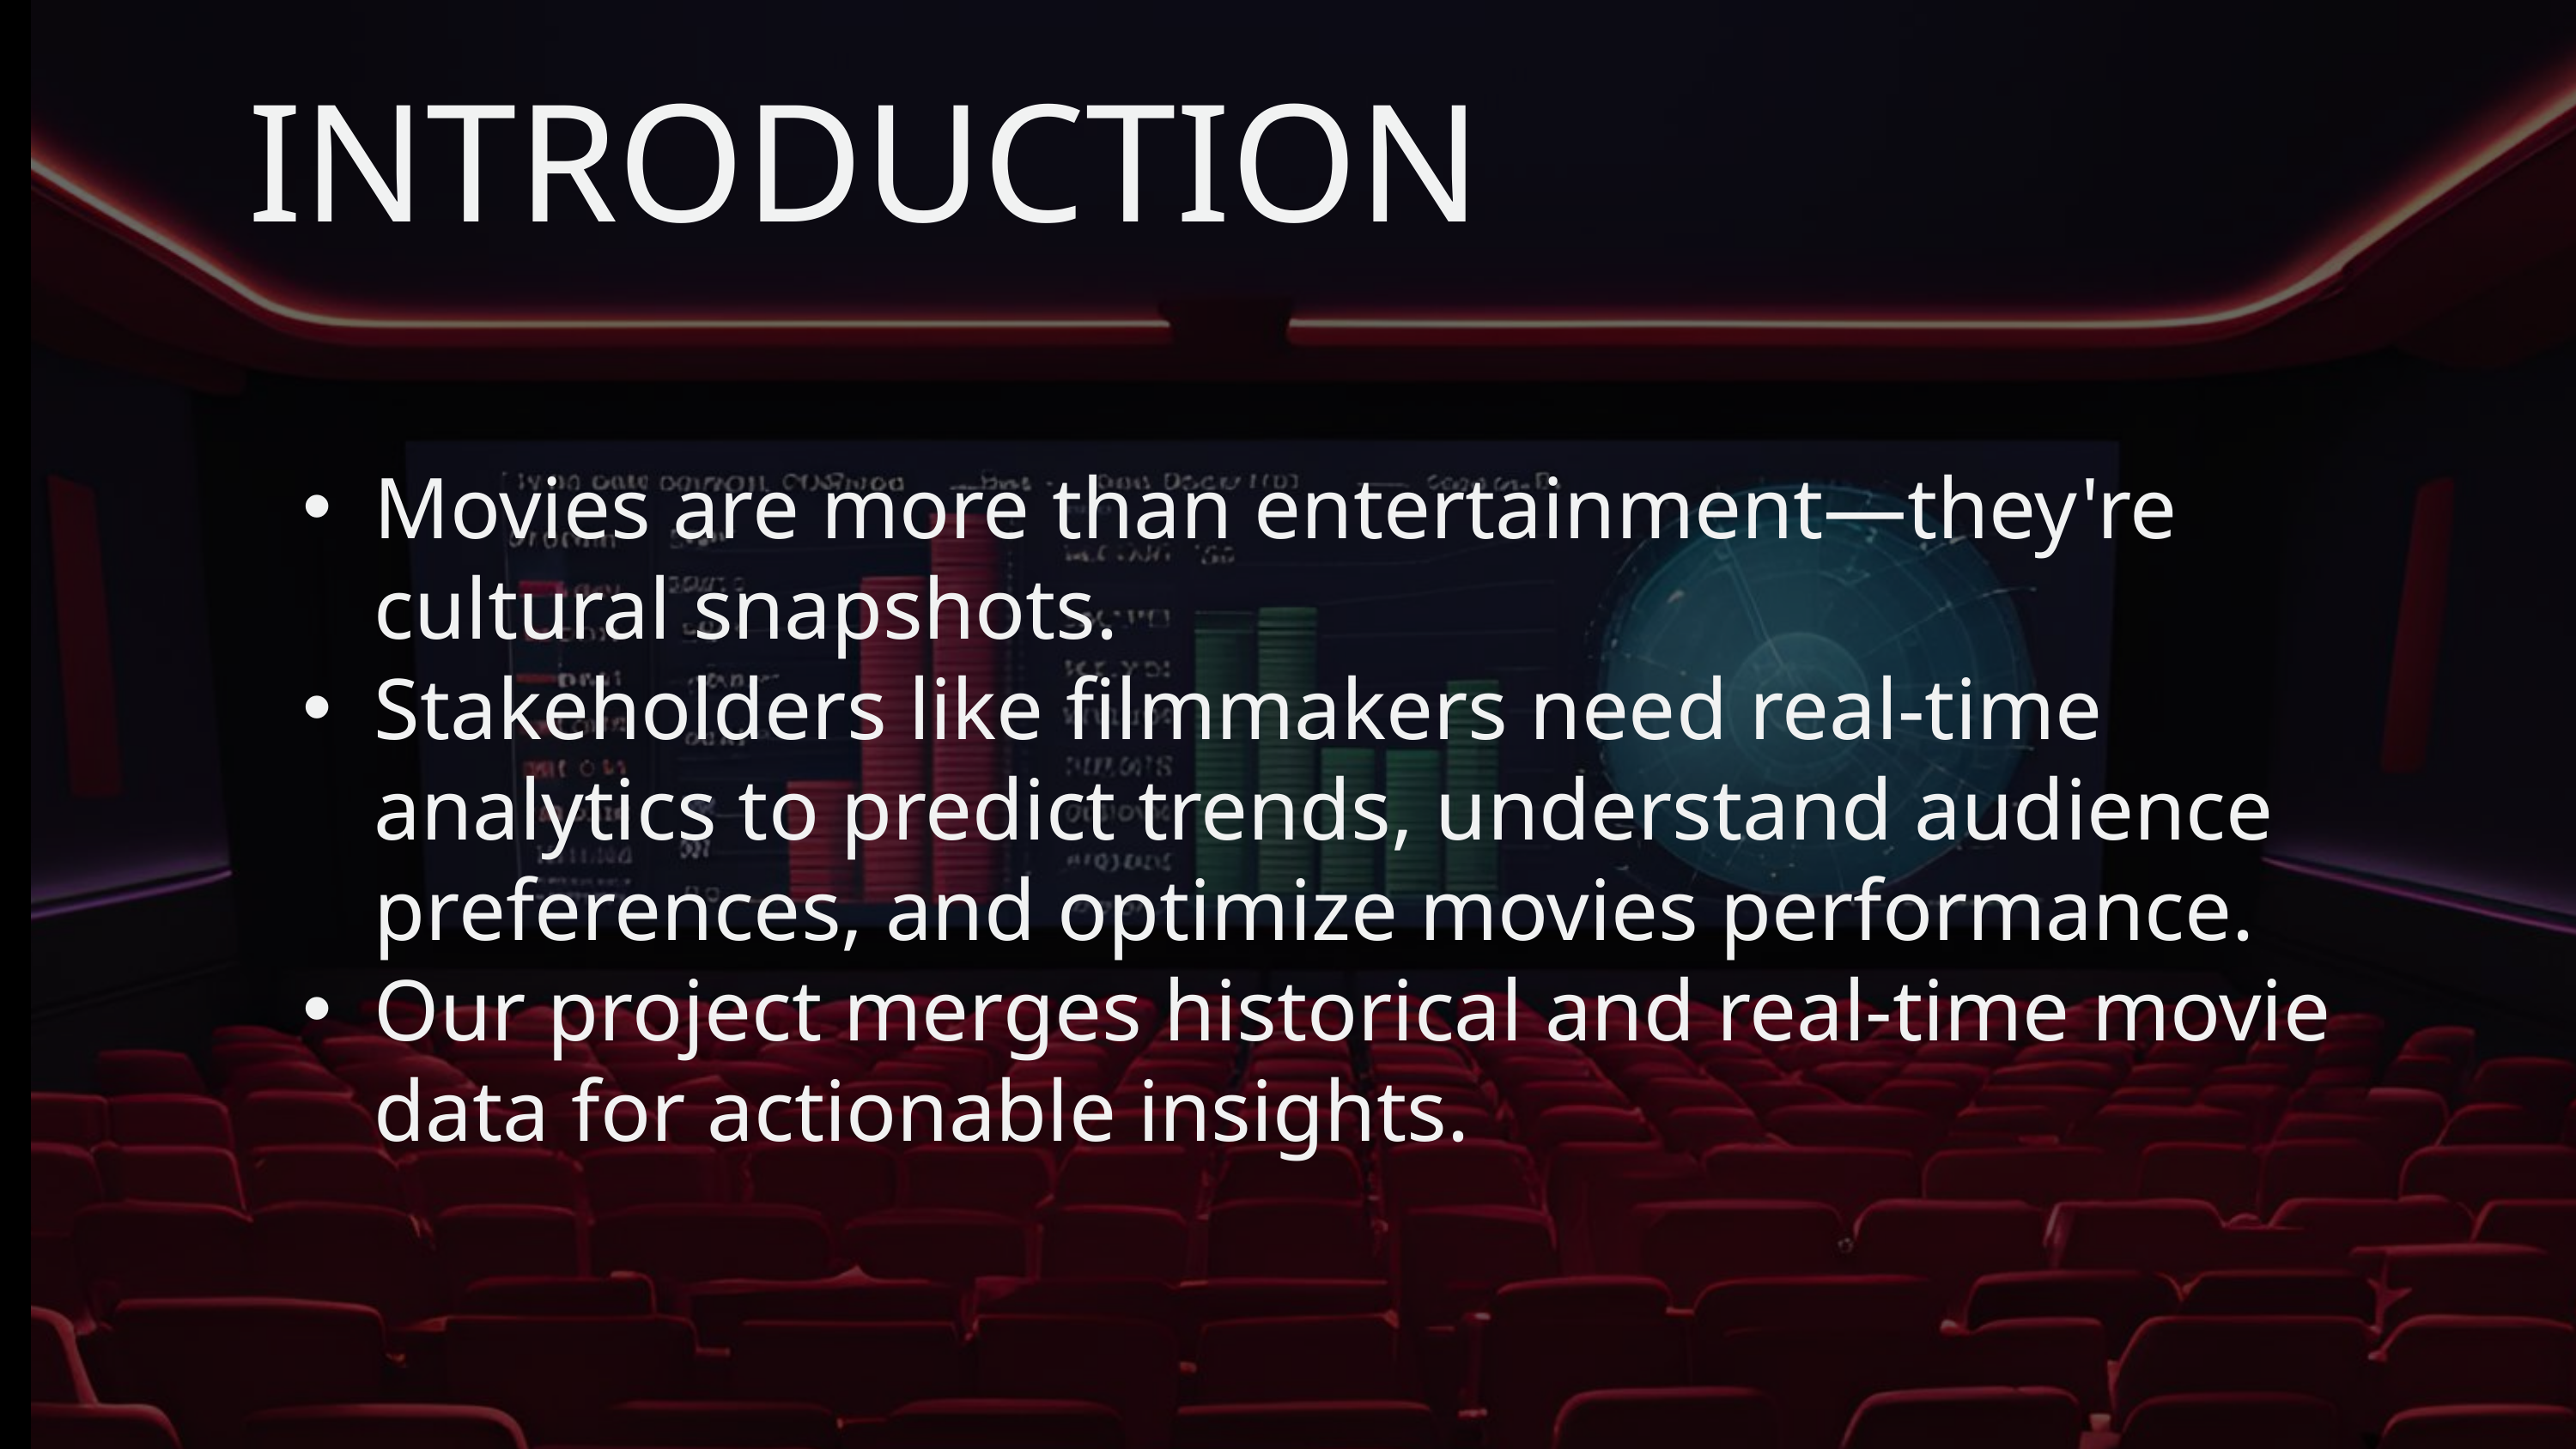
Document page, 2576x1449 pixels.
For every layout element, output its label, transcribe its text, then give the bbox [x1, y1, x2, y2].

text_box INTRODUCTION [247, 124, 2017, 255]
text_box [31, 0, 2576, 1449]
text_box Movies are more than entertainment—they're cultural snapshots. Stakeholders like filmmakers need real-time analytics to predict trends, understand audience preferences, and optimize movies performance. Our project merges historical and real-time movie data for actionable insights. [231, 455, 2344, 1159]
